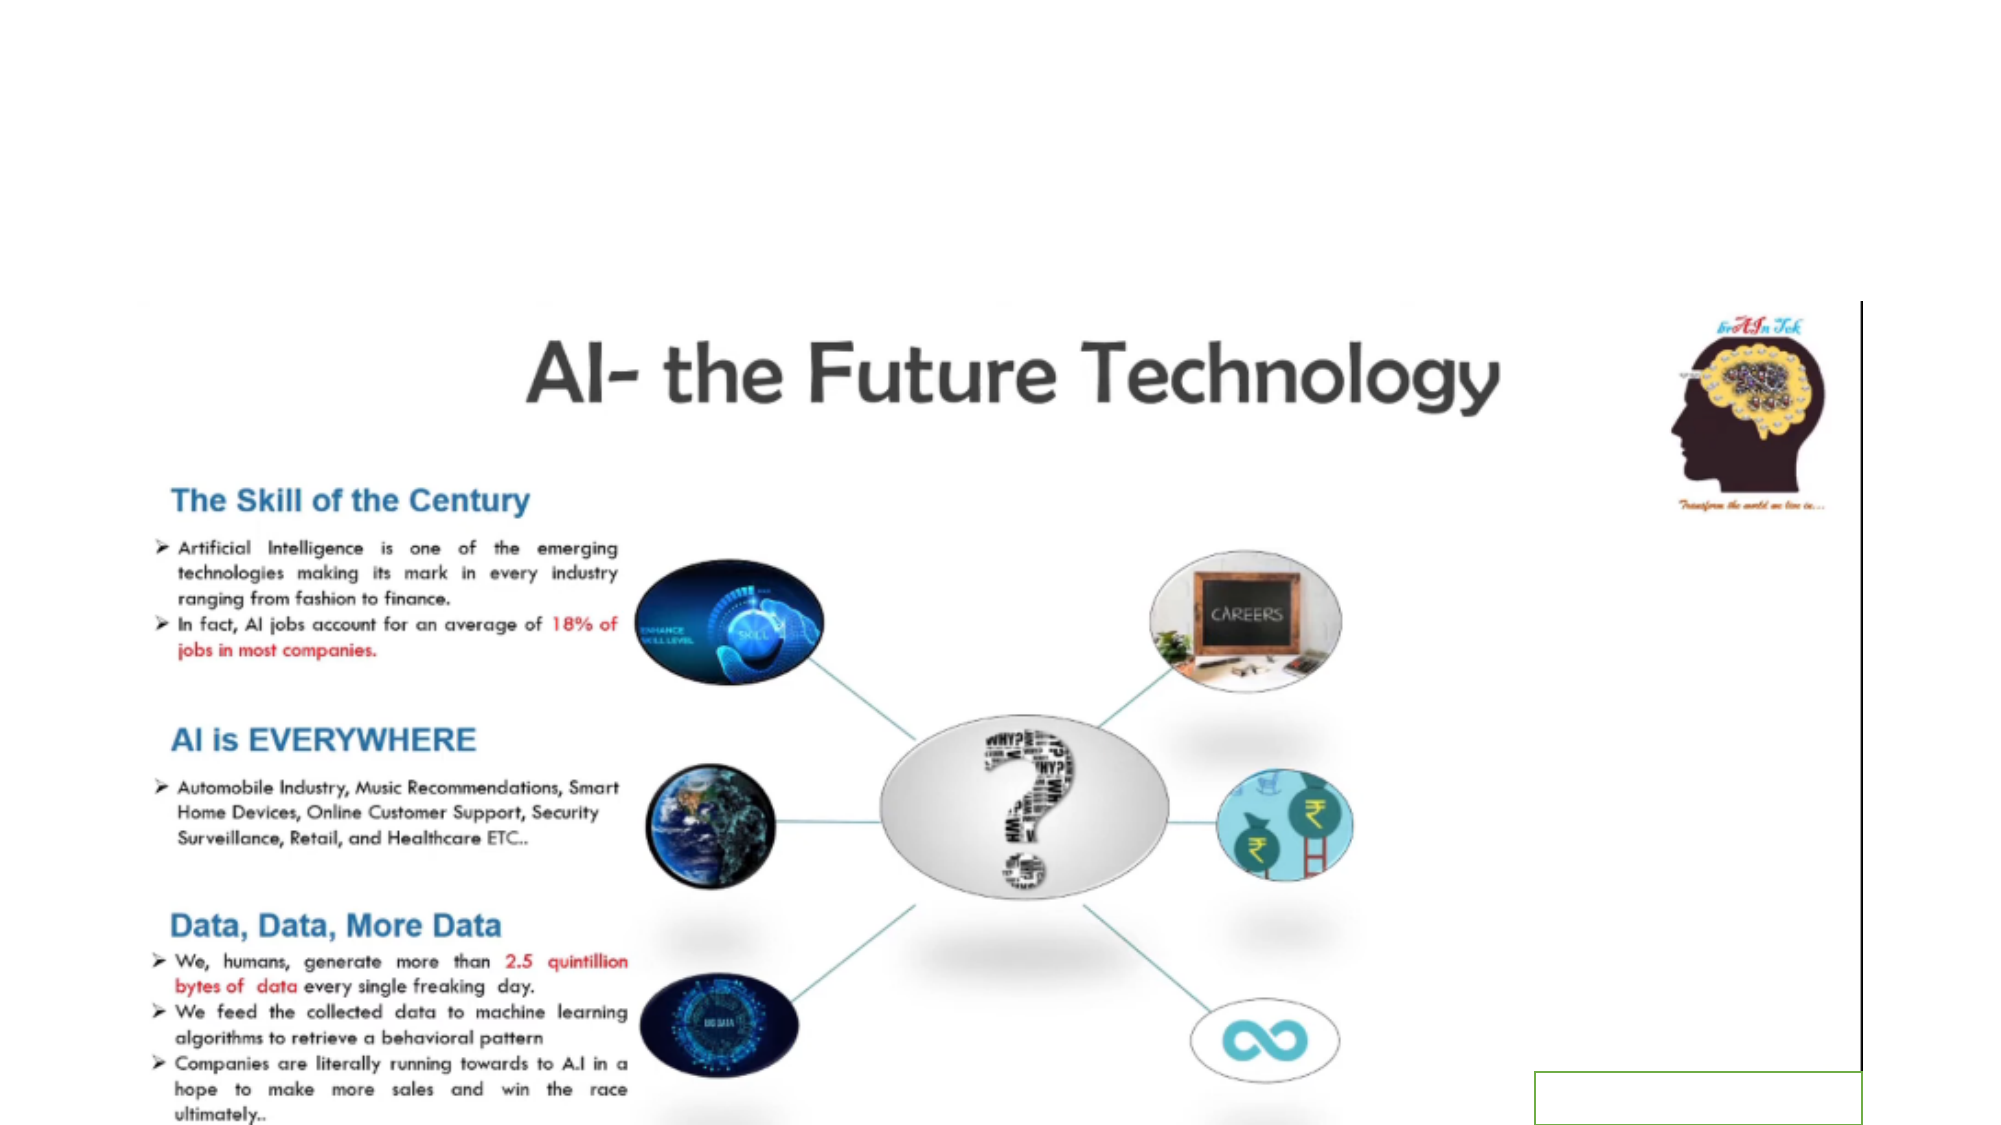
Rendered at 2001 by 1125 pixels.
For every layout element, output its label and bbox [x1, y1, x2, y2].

list [137, 301, 1863, 1125]
